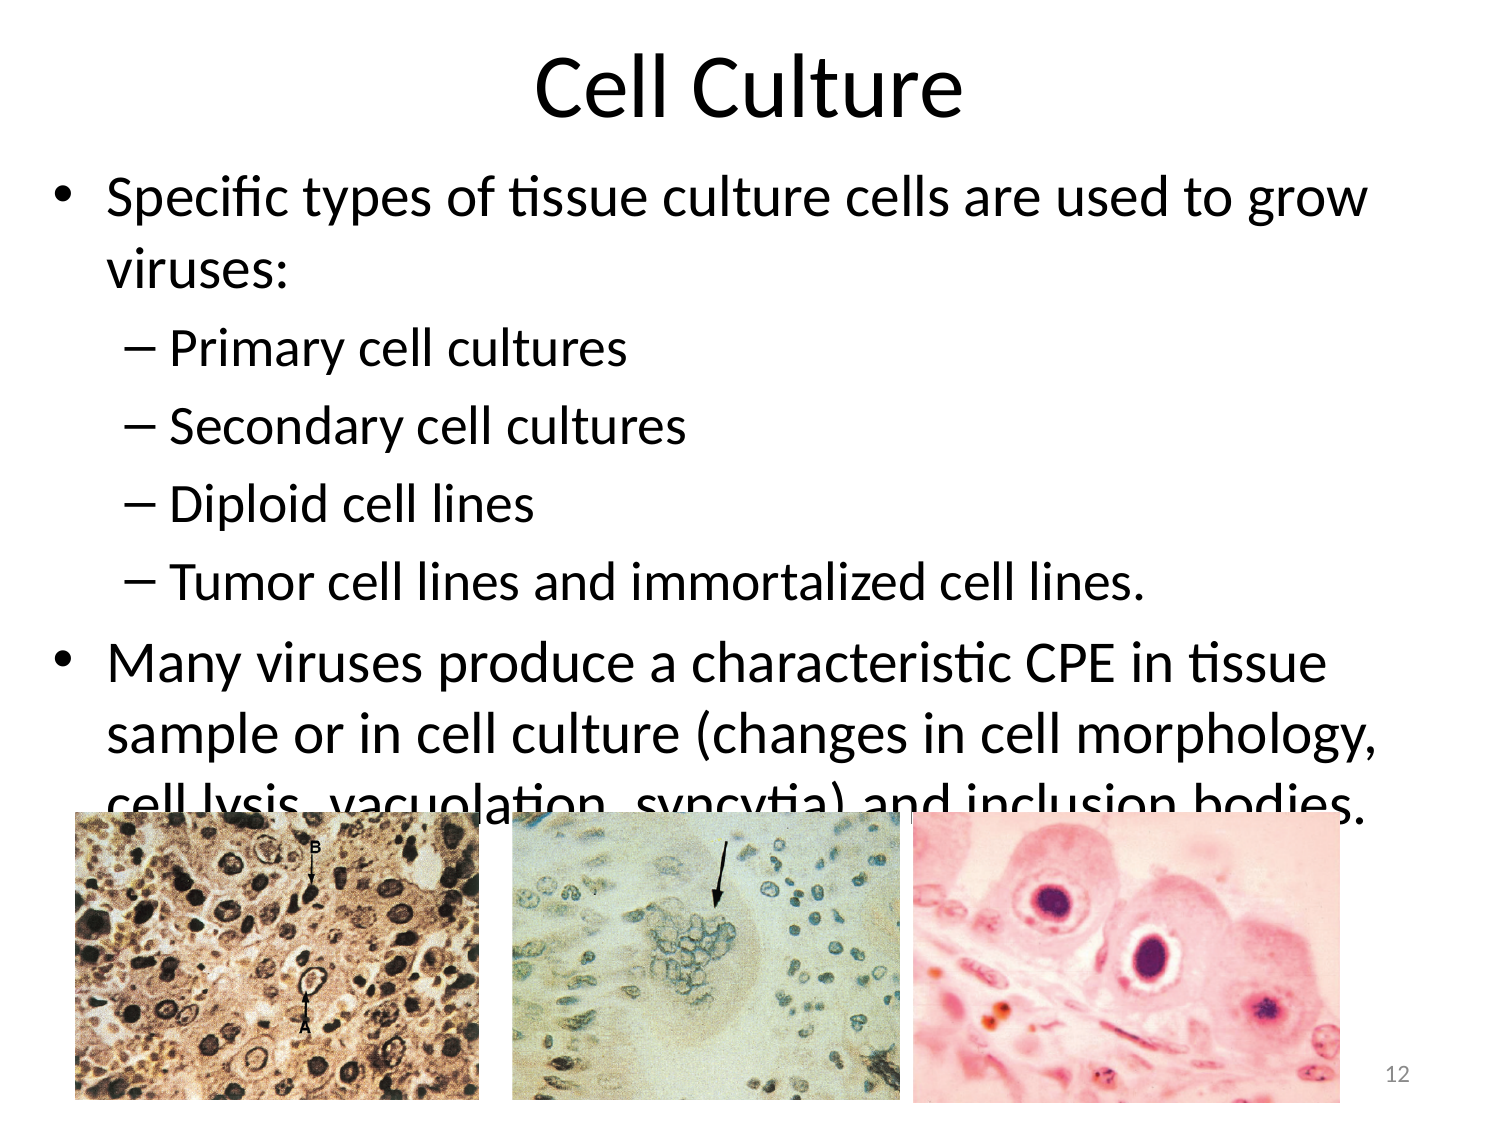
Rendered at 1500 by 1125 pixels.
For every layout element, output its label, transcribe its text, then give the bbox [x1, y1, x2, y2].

list Specific types of tissue culture cells are used to grow viruses: Primary cell cultures Secondary cell cultures Diploid cell lines Tumor cell lines and immortalized cell lines. Many viruses produce a characteristic CPE in tissue sample or in cell culture (changes in cell morphology, cell lysis, vacuolation, syncytia) and inclusion bodies. [37, 149, 1463, 850]
title Cell Culture [75, 0, 1425, 149]
picture [512, 812, 901, 1101]
picture [912, 812, 1340, 1104]
picture [74, 812, 479, 1101]
slide_number 12 [1343, 1042, 1425, 1103]
